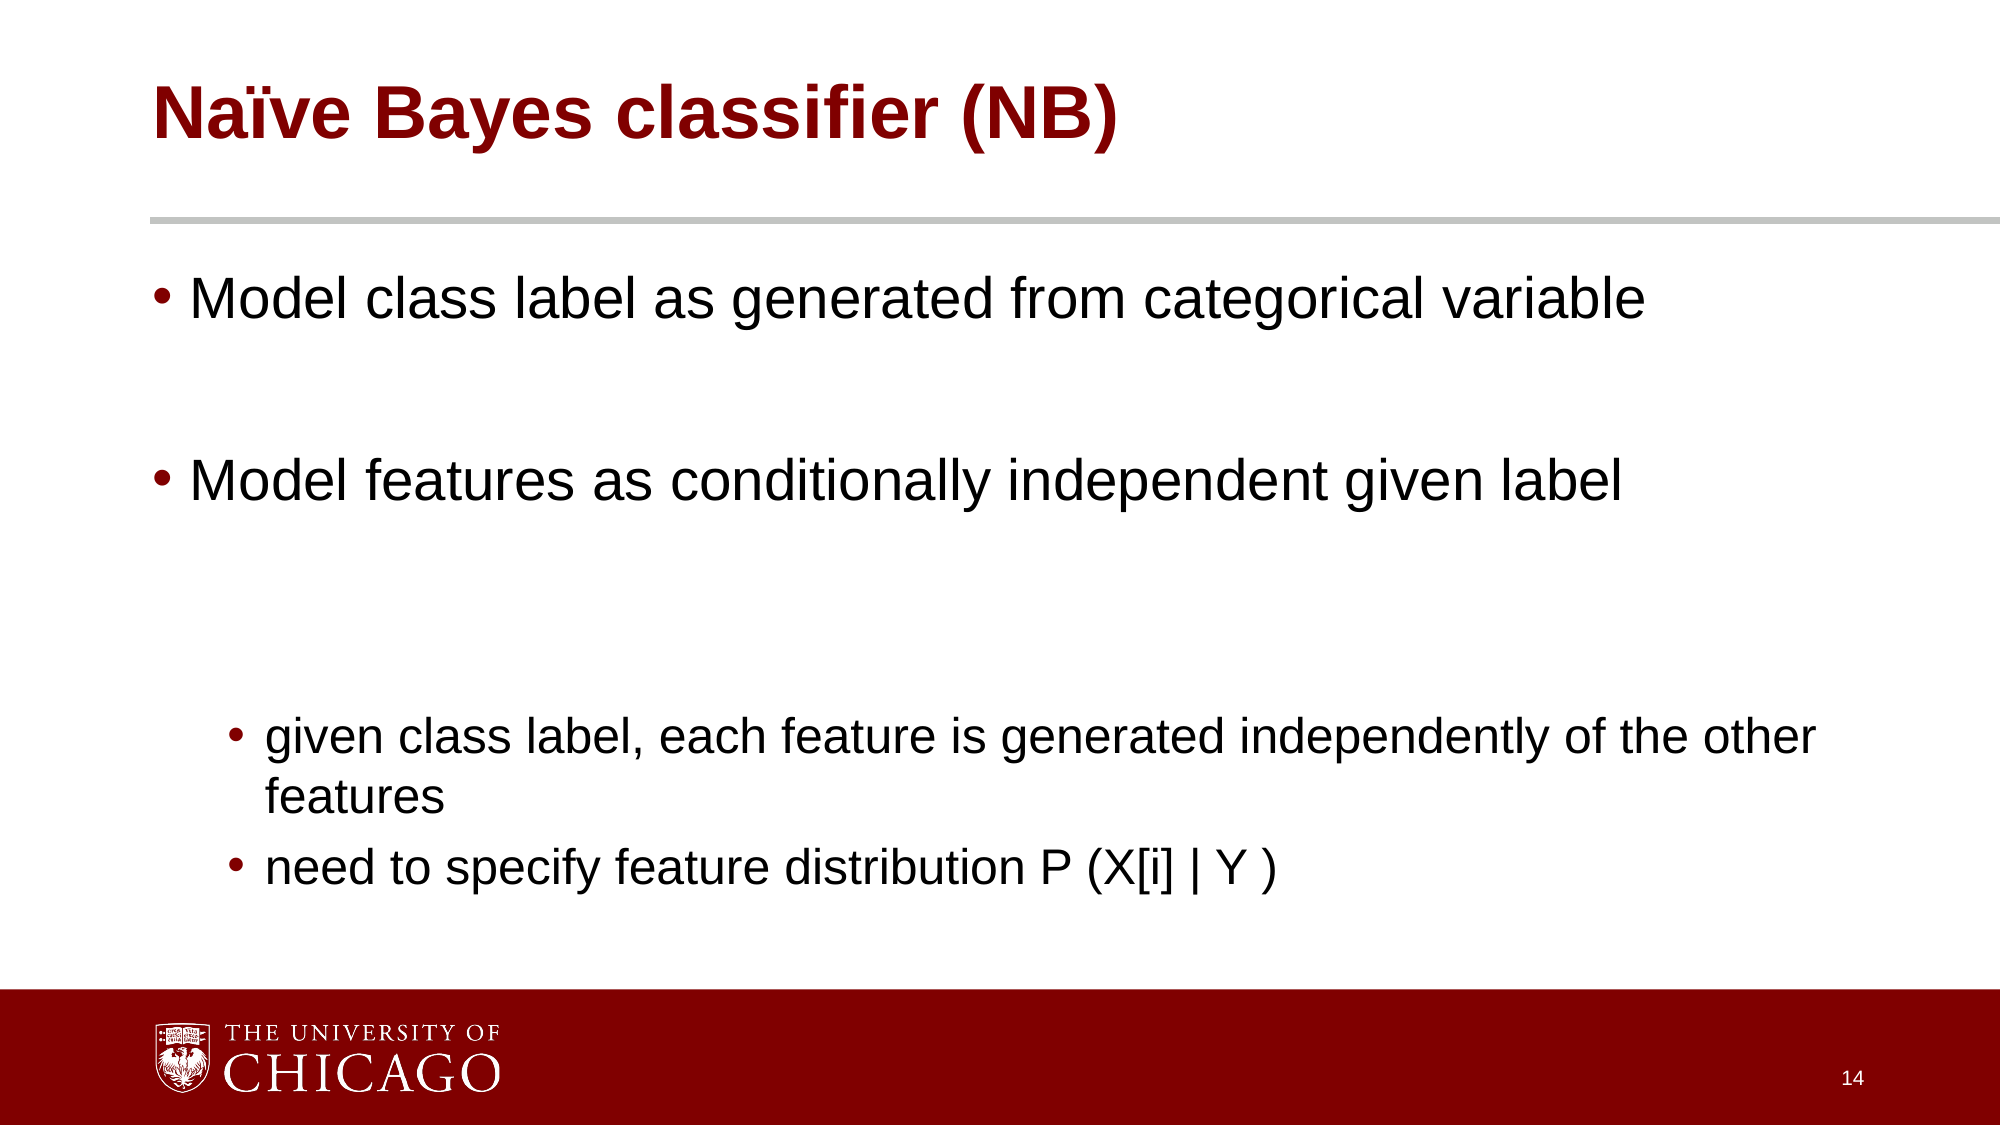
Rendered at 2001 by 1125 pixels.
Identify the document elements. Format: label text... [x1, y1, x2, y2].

list Model class label as generated from categorical variable Model features as conditionally independent given label given class label, each feature is generated independently of the other features need to specify feature distribution P (X[i] | Y ) [137, 253, 1863, 936]
slide_number 14 [1412, 1046, 1880, 1107]
title Naïve Bayes classifier (NB) [137, 0, 1863, 218]
